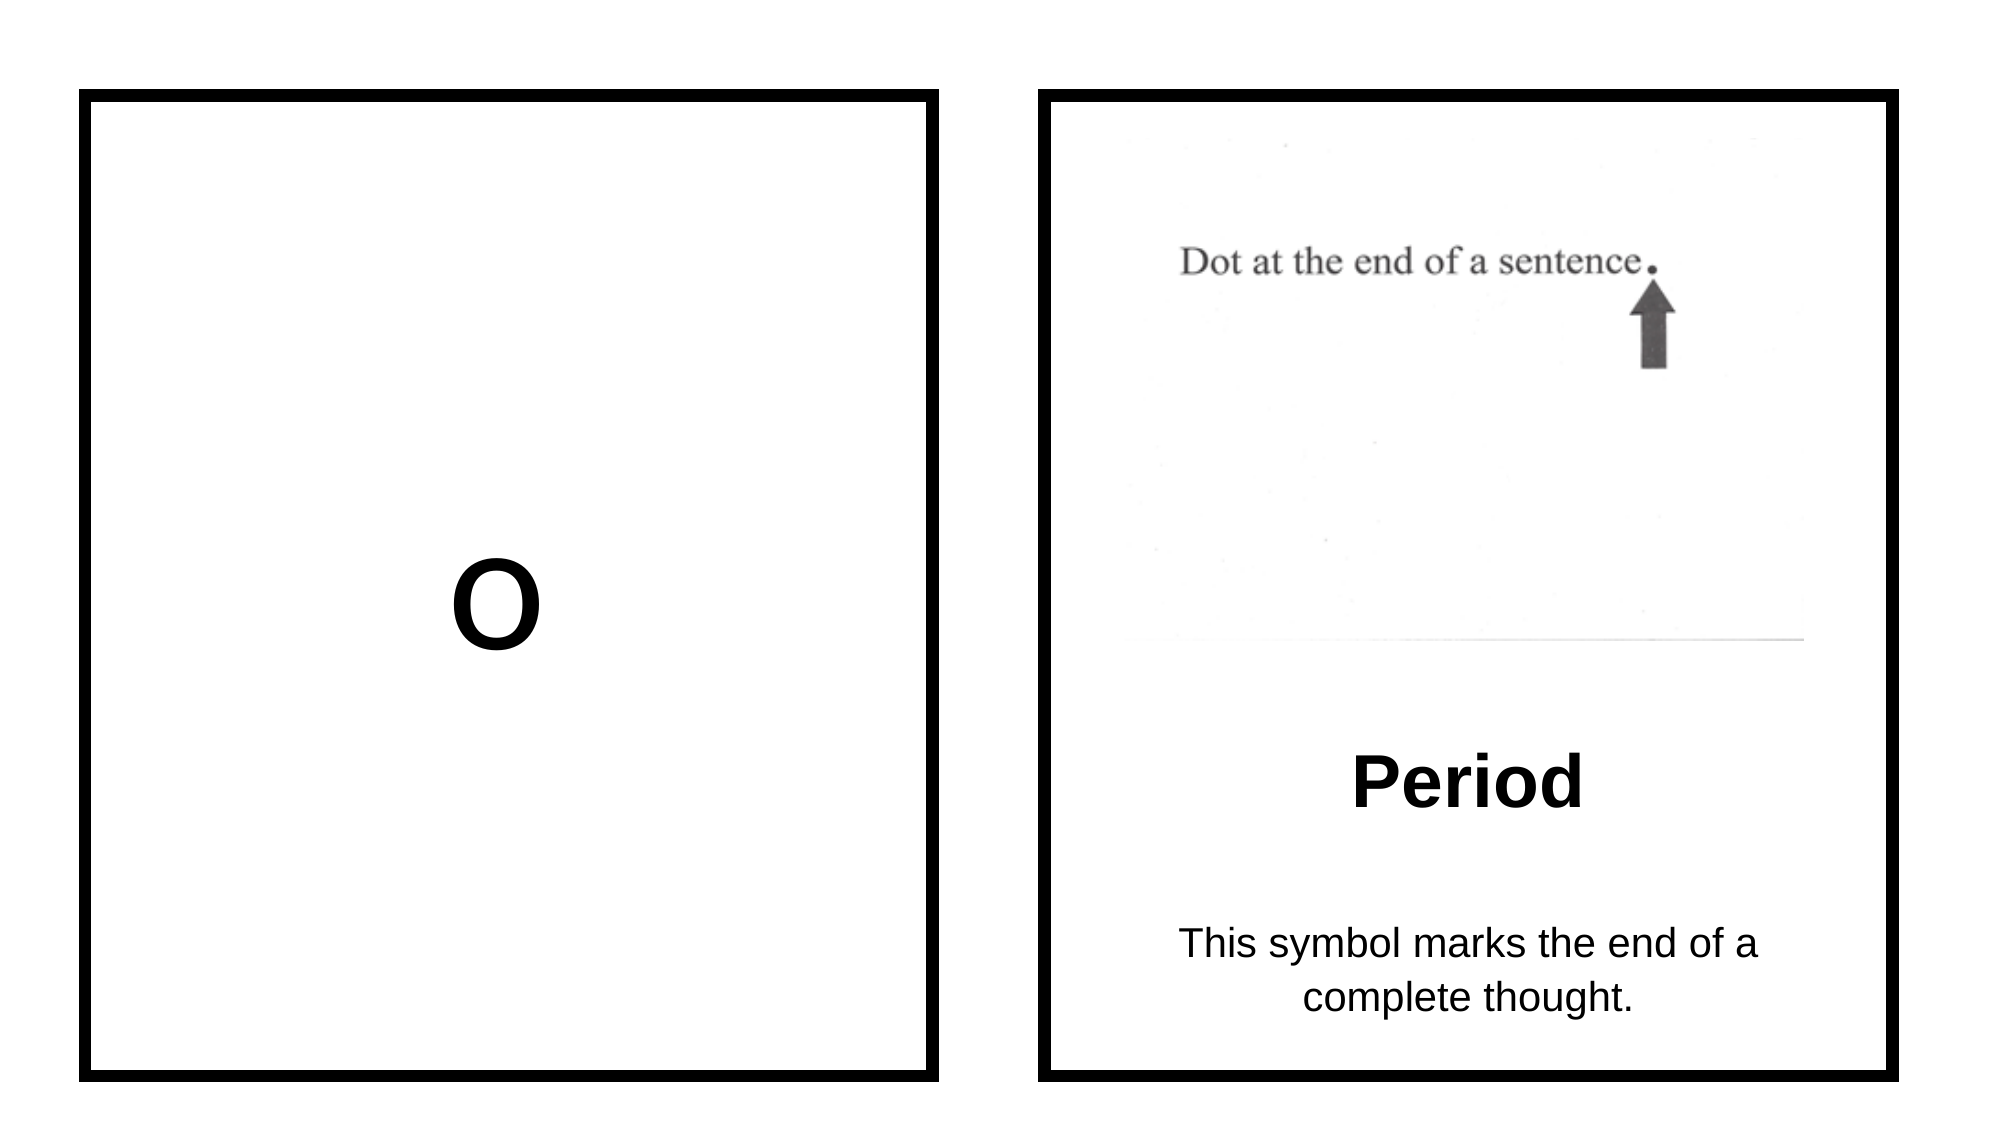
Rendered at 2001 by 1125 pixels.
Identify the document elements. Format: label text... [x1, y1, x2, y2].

picture [1124, 138, 1804, 641]
text_box o [276, 454, 718, 695]
text_box [1044, 95, 1893, 1077]
text_box Period This symbol marks the end of a complete thought. [1102, 725, 1835, 1125]
text_box [84, 95, 934, 1077]
